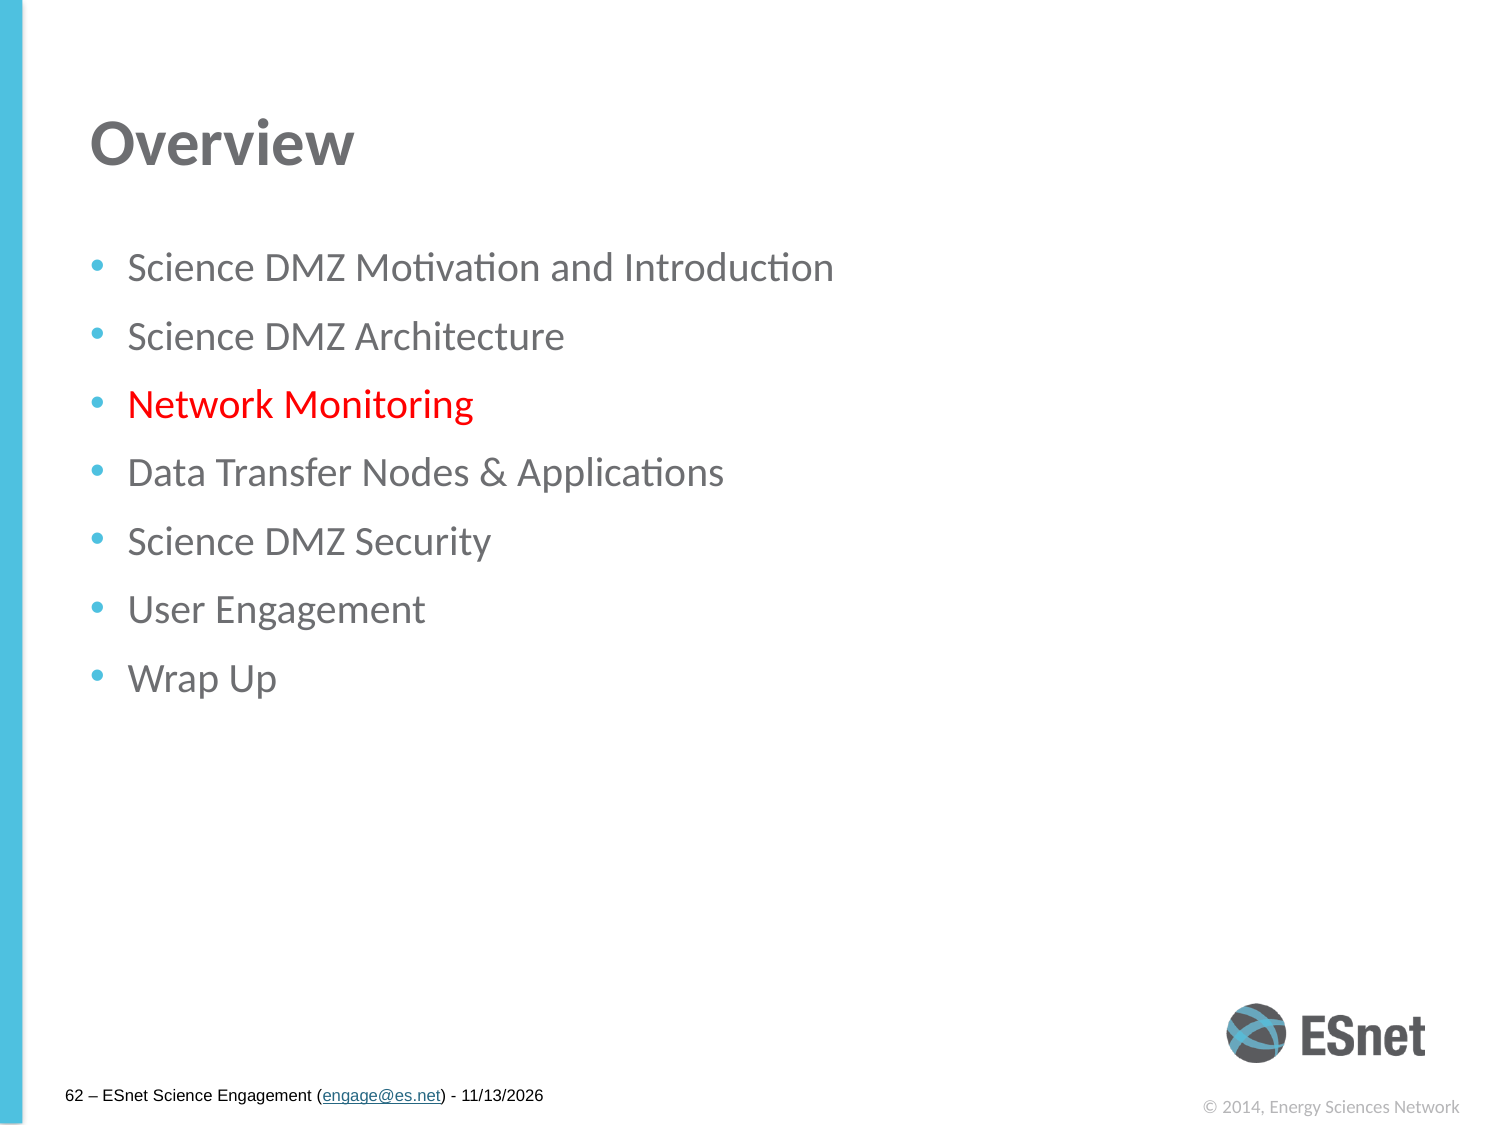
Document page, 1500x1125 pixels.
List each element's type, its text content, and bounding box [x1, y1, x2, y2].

title Overview [75, 45, 1425, 232]
picture [1226, 1042, 1425, 1063]
list Science DMZ Motivation and Introduction Science DMZ Architecture Network Monitoring Data Transfer Nodes & Applications Science DMZ Security User Engagement Wrap Up [75, 232, 1425, 1042]
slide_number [50, 1080, 582, 1110]
text_box © 2014, Energy Sciences Network [1187, 1095, 1500, 1125]
